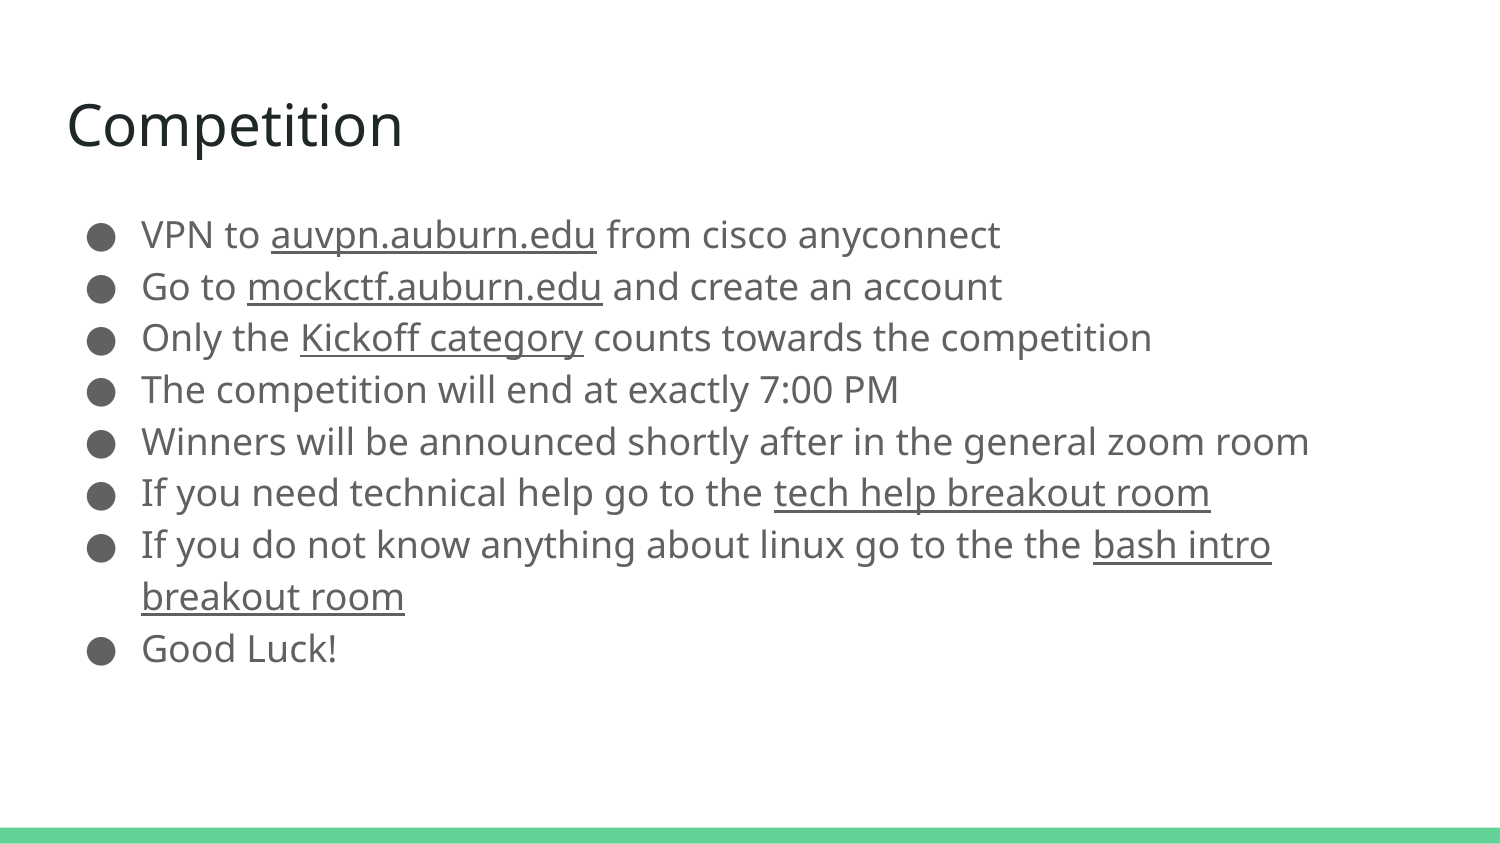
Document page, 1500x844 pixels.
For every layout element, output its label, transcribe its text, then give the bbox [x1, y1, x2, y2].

list VPN to auvpn.auburn.edu from cisco anyconnect Go to mockctf.auburn.edu and create an account Only the Kickoff category counts towards the competition The competition will end at exactly 7:00 PM Winners will be announced shortly after in the general zoom room If you need technical help go to the tech help breakout room If you do not know anything about linux go to the the bash intro breakout room Good Luck! [51, 189, 1449, 750]
title Competition [51, 72, 1449, 167]
